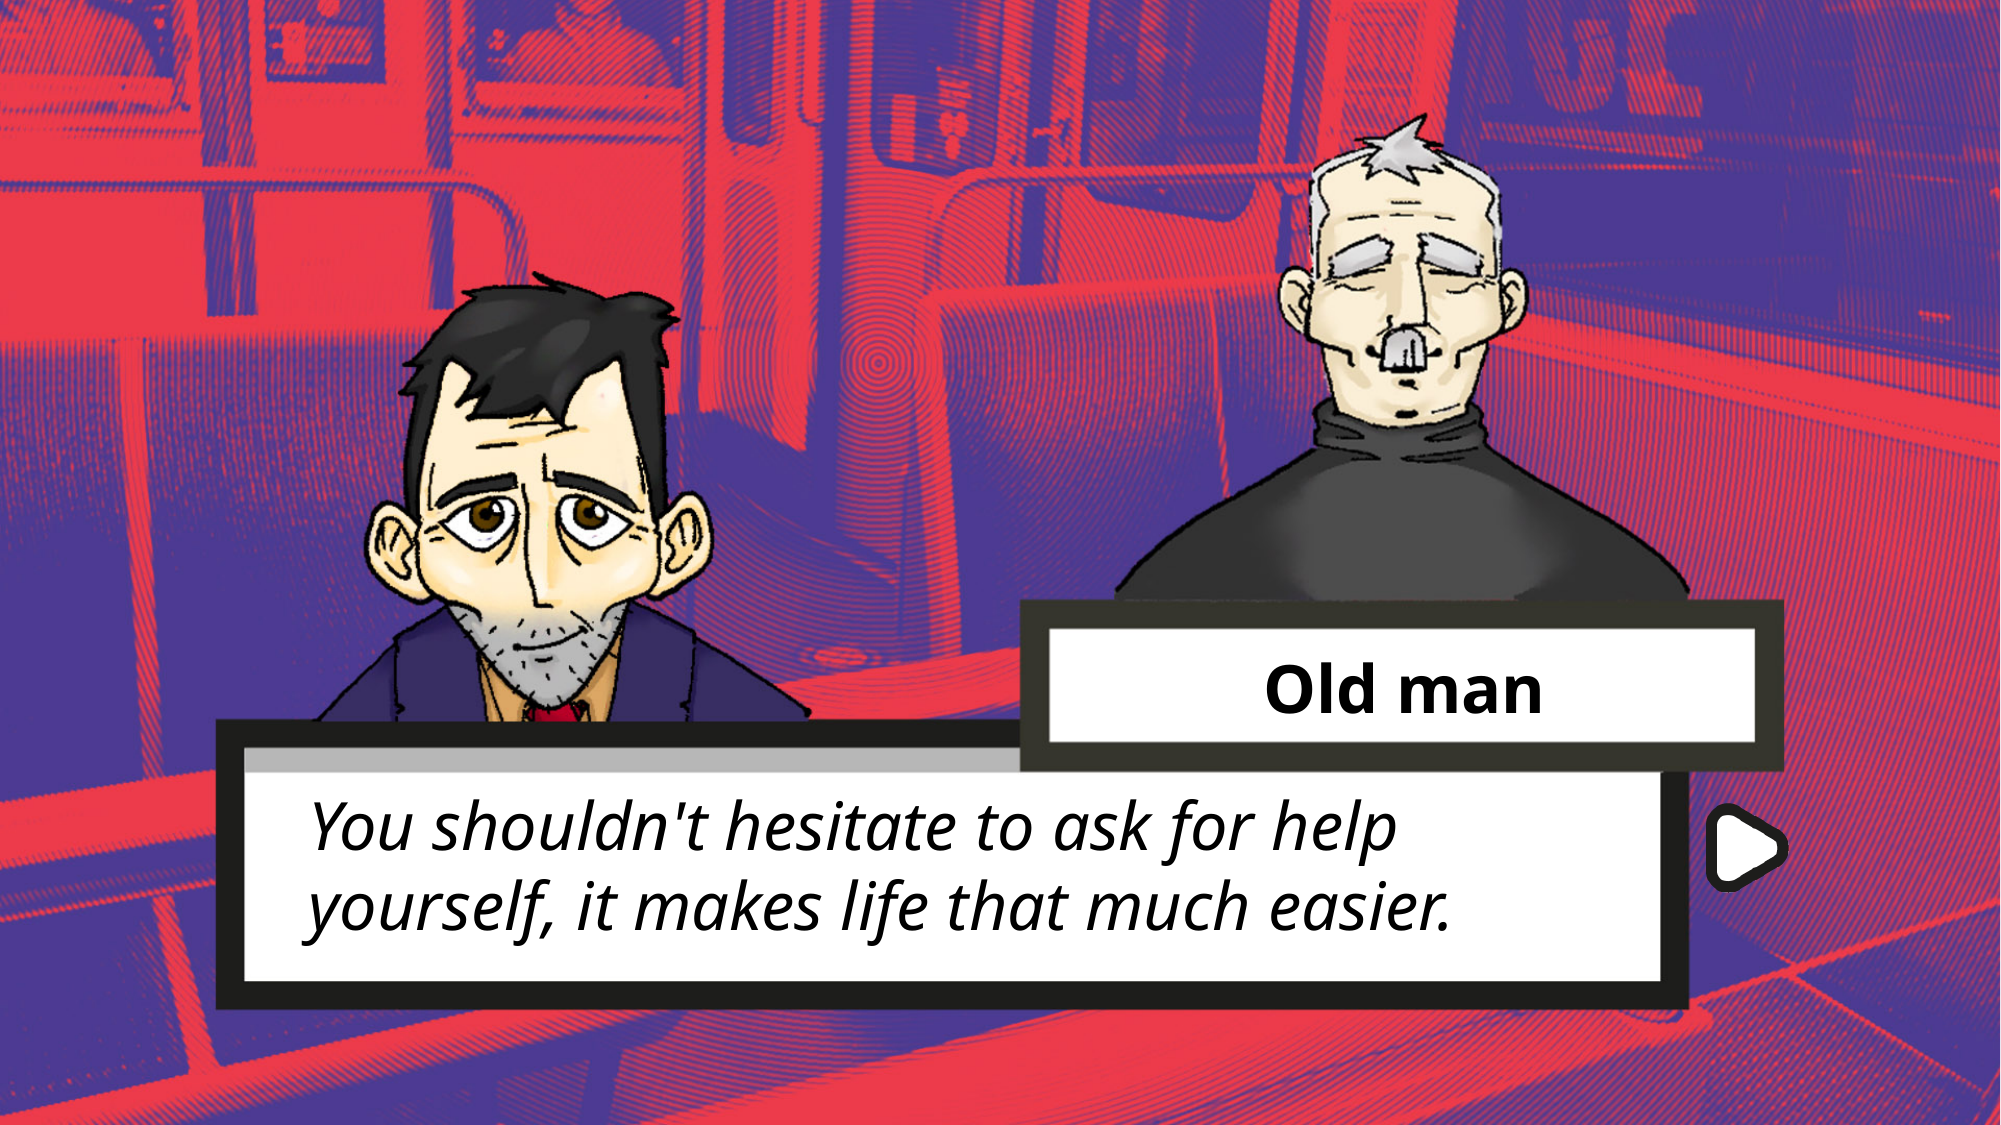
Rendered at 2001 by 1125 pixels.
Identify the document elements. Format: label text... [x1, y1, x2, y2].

text_box Old man [1248, 639, 1561, 735]
picture [0, 0, 2001, 1125]
text_box You shouldn't hesitate to ask for help yourself, it makes life that much easier. [293, 776, 1672, 952]
